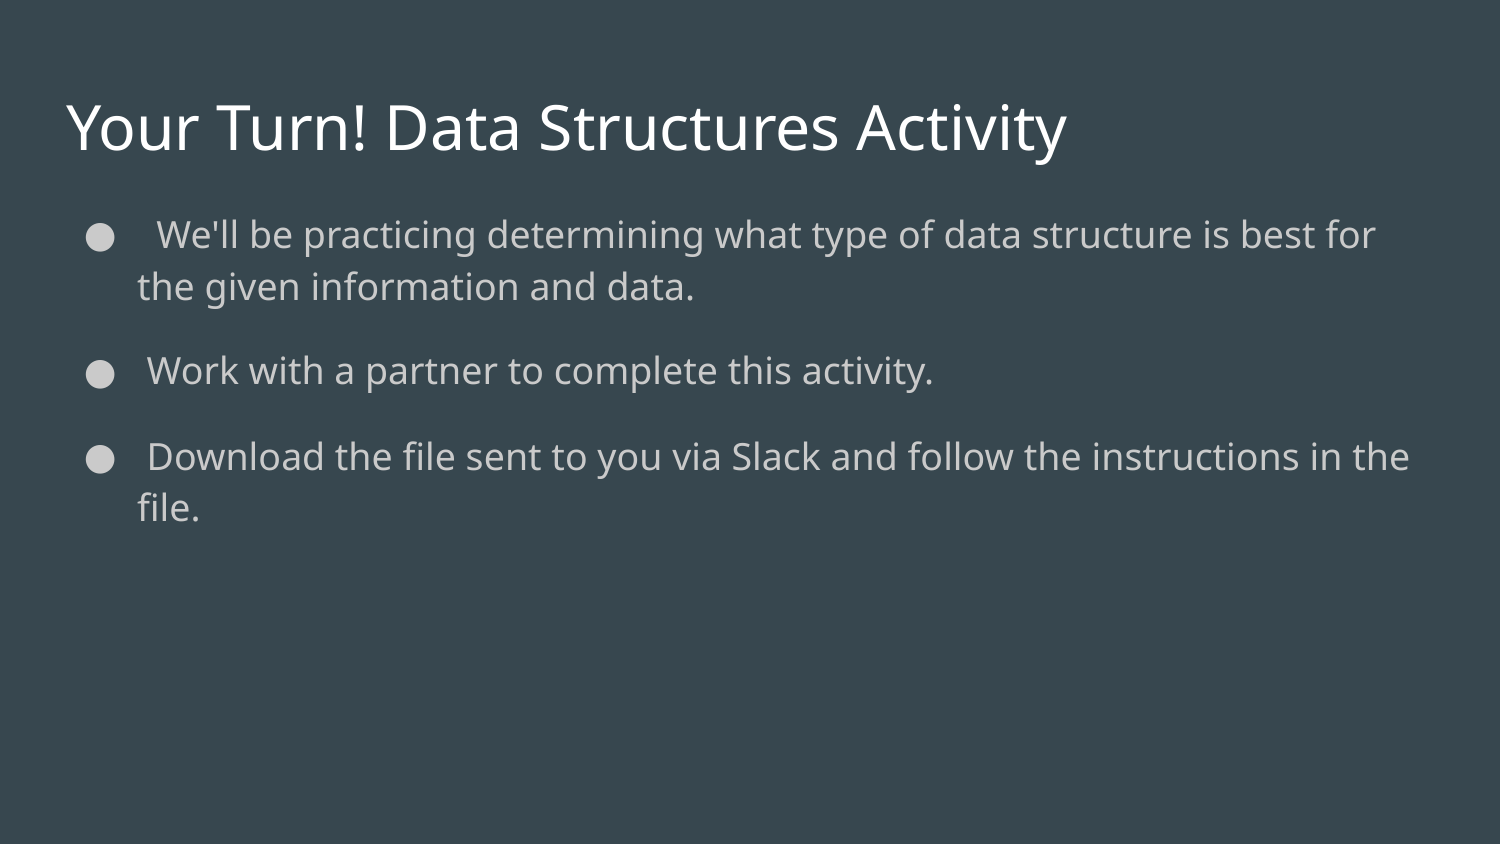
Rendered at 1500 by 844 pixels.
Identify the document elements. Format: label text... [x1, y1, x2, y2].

list We'll be practicing determining what type of data structure is best for the given information and data. Work with a partner to complete this activity. Download the file sent to you via Slack and follow the instructions in the file. [51, 189, 1449, 750]
title Your Turn! Data Structures Activity [51, 72, 1449, 167]
